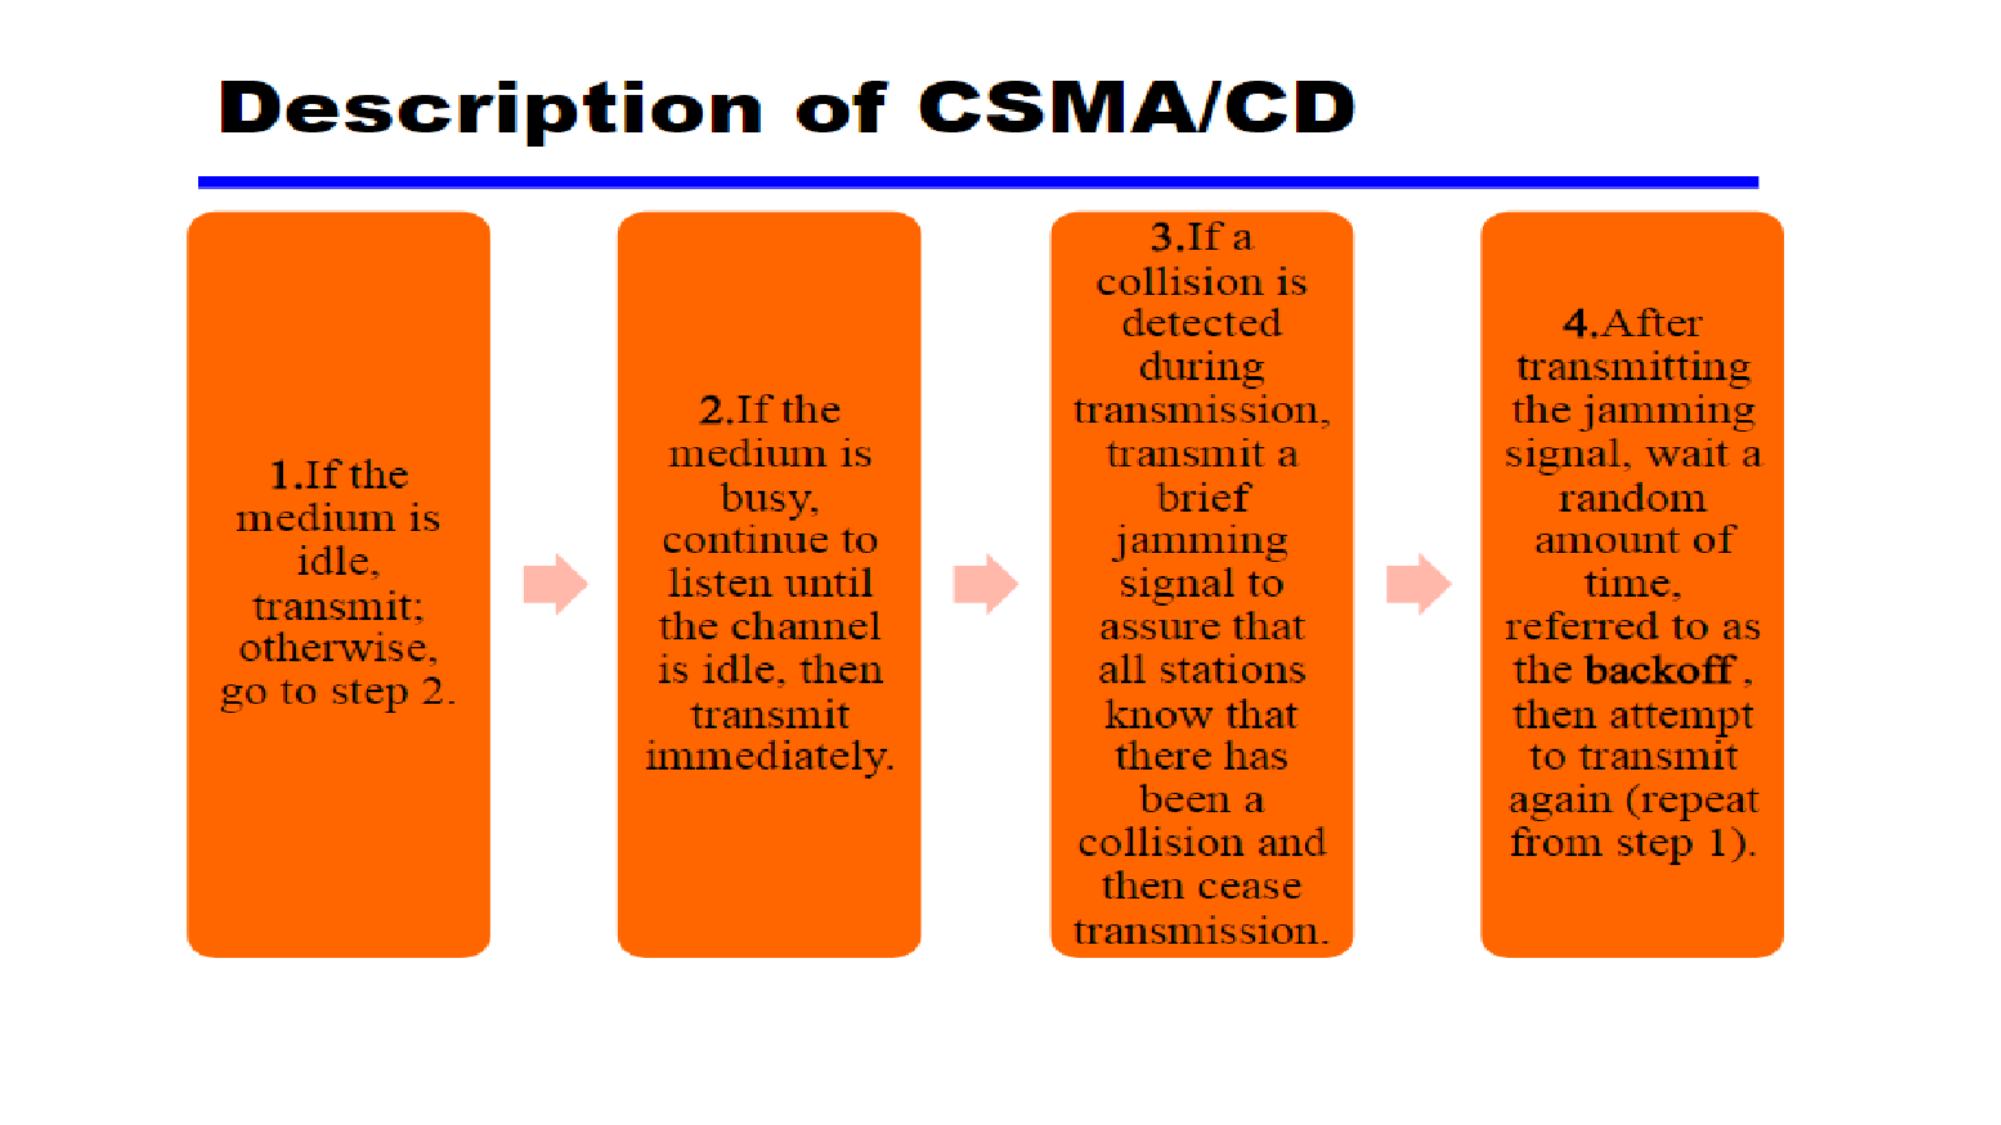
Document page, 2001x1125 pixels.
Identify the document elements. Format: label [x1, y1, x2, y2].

list [151, 59, 1847, 1038]
